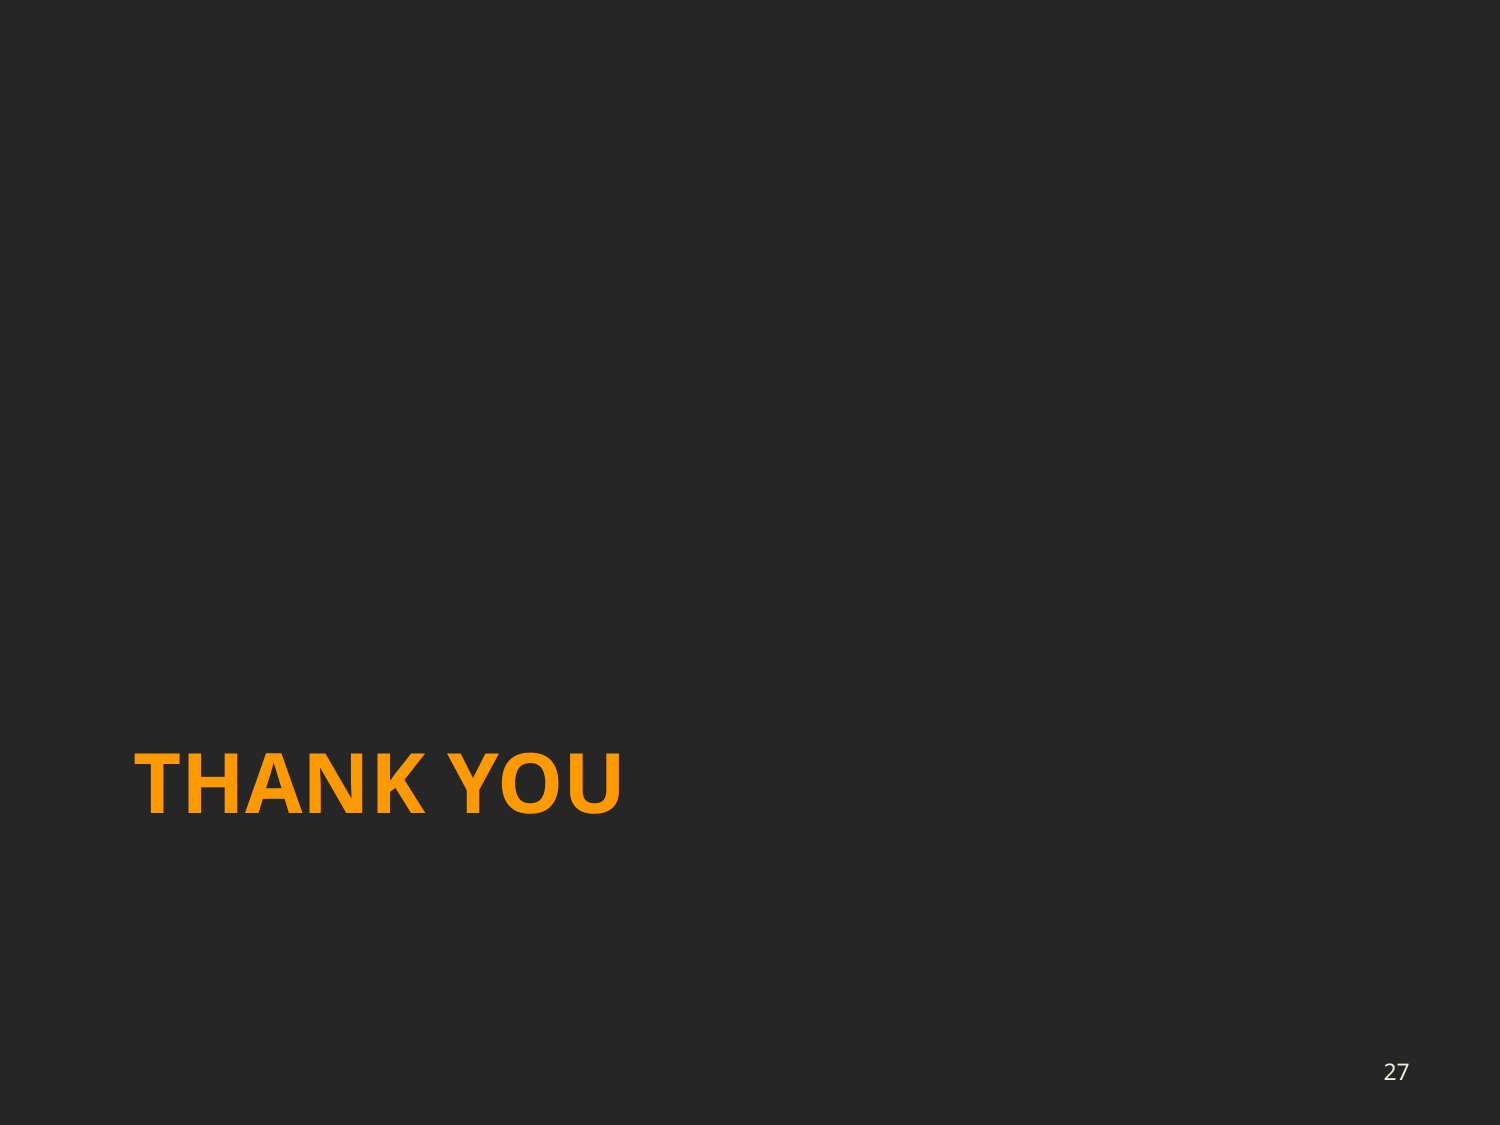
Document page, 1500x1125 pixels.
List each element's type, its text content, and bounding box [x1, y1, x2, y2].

slide_number 27 [1074, 1042, 1425, 1103]
title Thank you [118, 722, 1394, 947]
